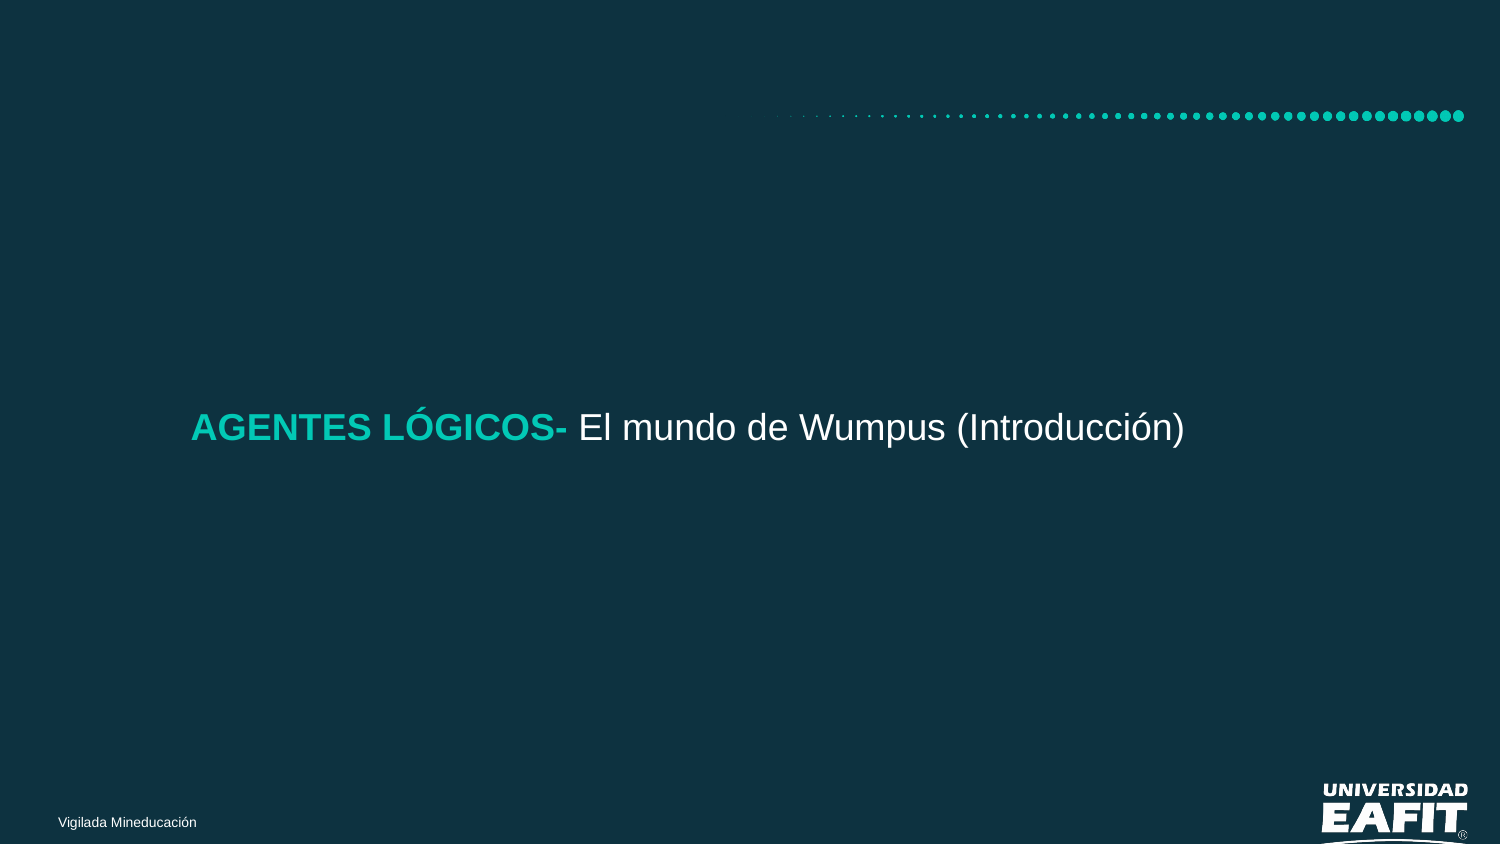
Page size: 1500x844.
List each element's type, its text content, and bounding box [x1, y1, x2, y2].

list AGENTES LÓGICOS- El mundo de Wumpus (Introducción) [156, 148, 1420, 696]
picture [712, 110, 1464, 122]
picture [1321, 783, 1468, 844]
